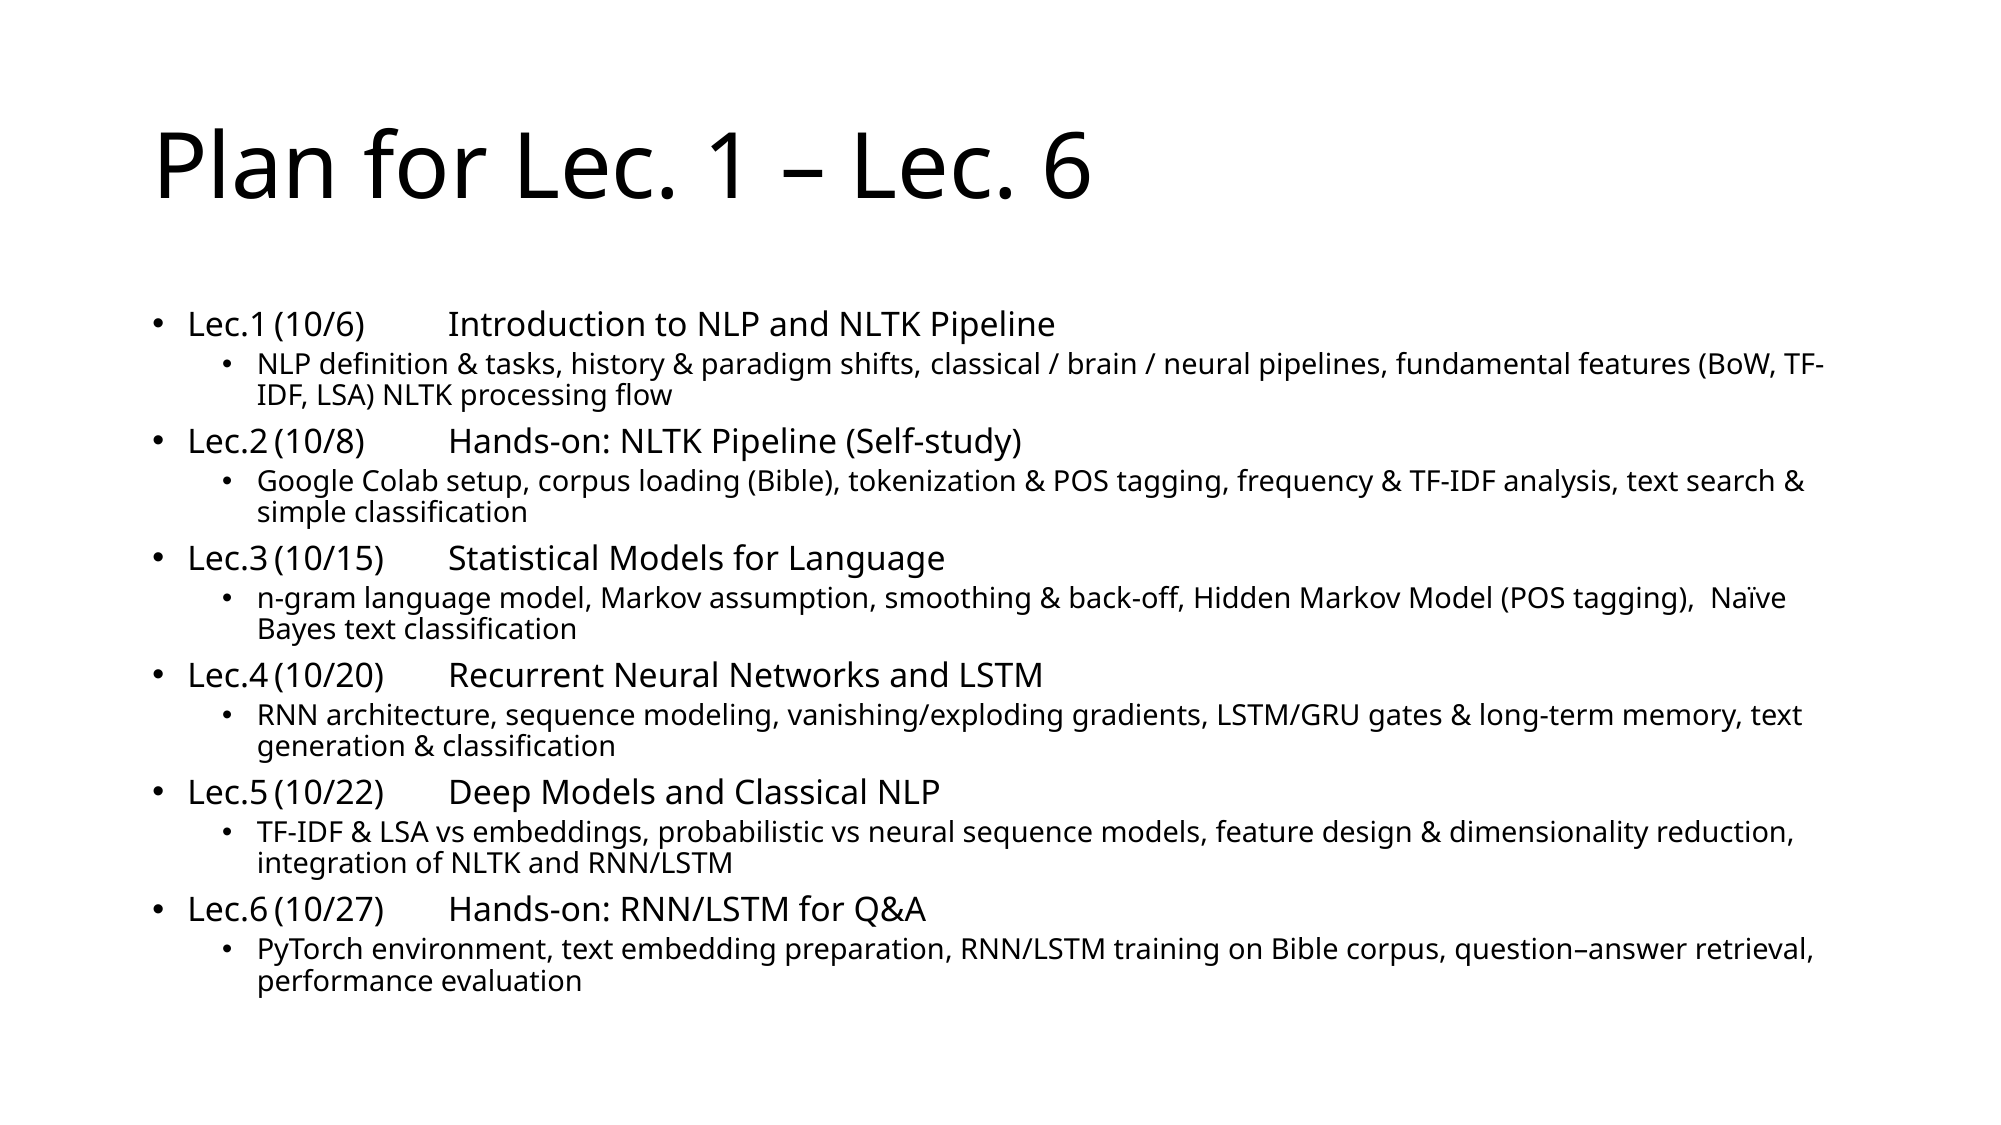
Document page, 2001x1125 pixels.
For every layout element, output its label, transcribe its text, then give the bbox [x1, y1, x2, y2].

title Plan for Lec. 1 – Lec. 6 [137, 59, 1863, 278]
list Lec.1 (10/6) Introduction to NLP and NLTK Pipeline NLP definition & tasks, history & paradigm shifts, classical / brain / neural pipelines, fundamental features (BoW, TF-IDF, LSA) NLTK processing flow Lec.2 (10/8) Hands-on: NLTK Pipeline (Self-study) Google Colab setup, corpus loading (Bible), tokenization & POS tagging, frequency & TF-IDF analysis, text search & simple classification Lec.3 (10/15) Statistical Models for Language n-gram language model, Markov assumption, smoothing & back-off, Hidden Markov Model (POS tagging), Naïve Bayes text classification Lec.4 (10/20) Recurrent Neural Networks and LSTM RNN architecture, sequence modeling, vanishing/exploding gradients, LSTM/GRU gates & long-term memory, text generation & classification Lec.5 (10/22) Deep Models and Classical NLP TF-IDF & LSA vs embeddings, probabilistic vs neural sequence models, feature design & dimensionality reduction, integration of NLTK and RNN/LSTM Lec.6 (10/27) Hands-on: RNN/LSTM for Q&A PyTorch environment, text embedding preparation, RNN/LSTM training on Bible corpus, question–answer retrieval, performance evaluation [137, 299, 1863, 1014]
